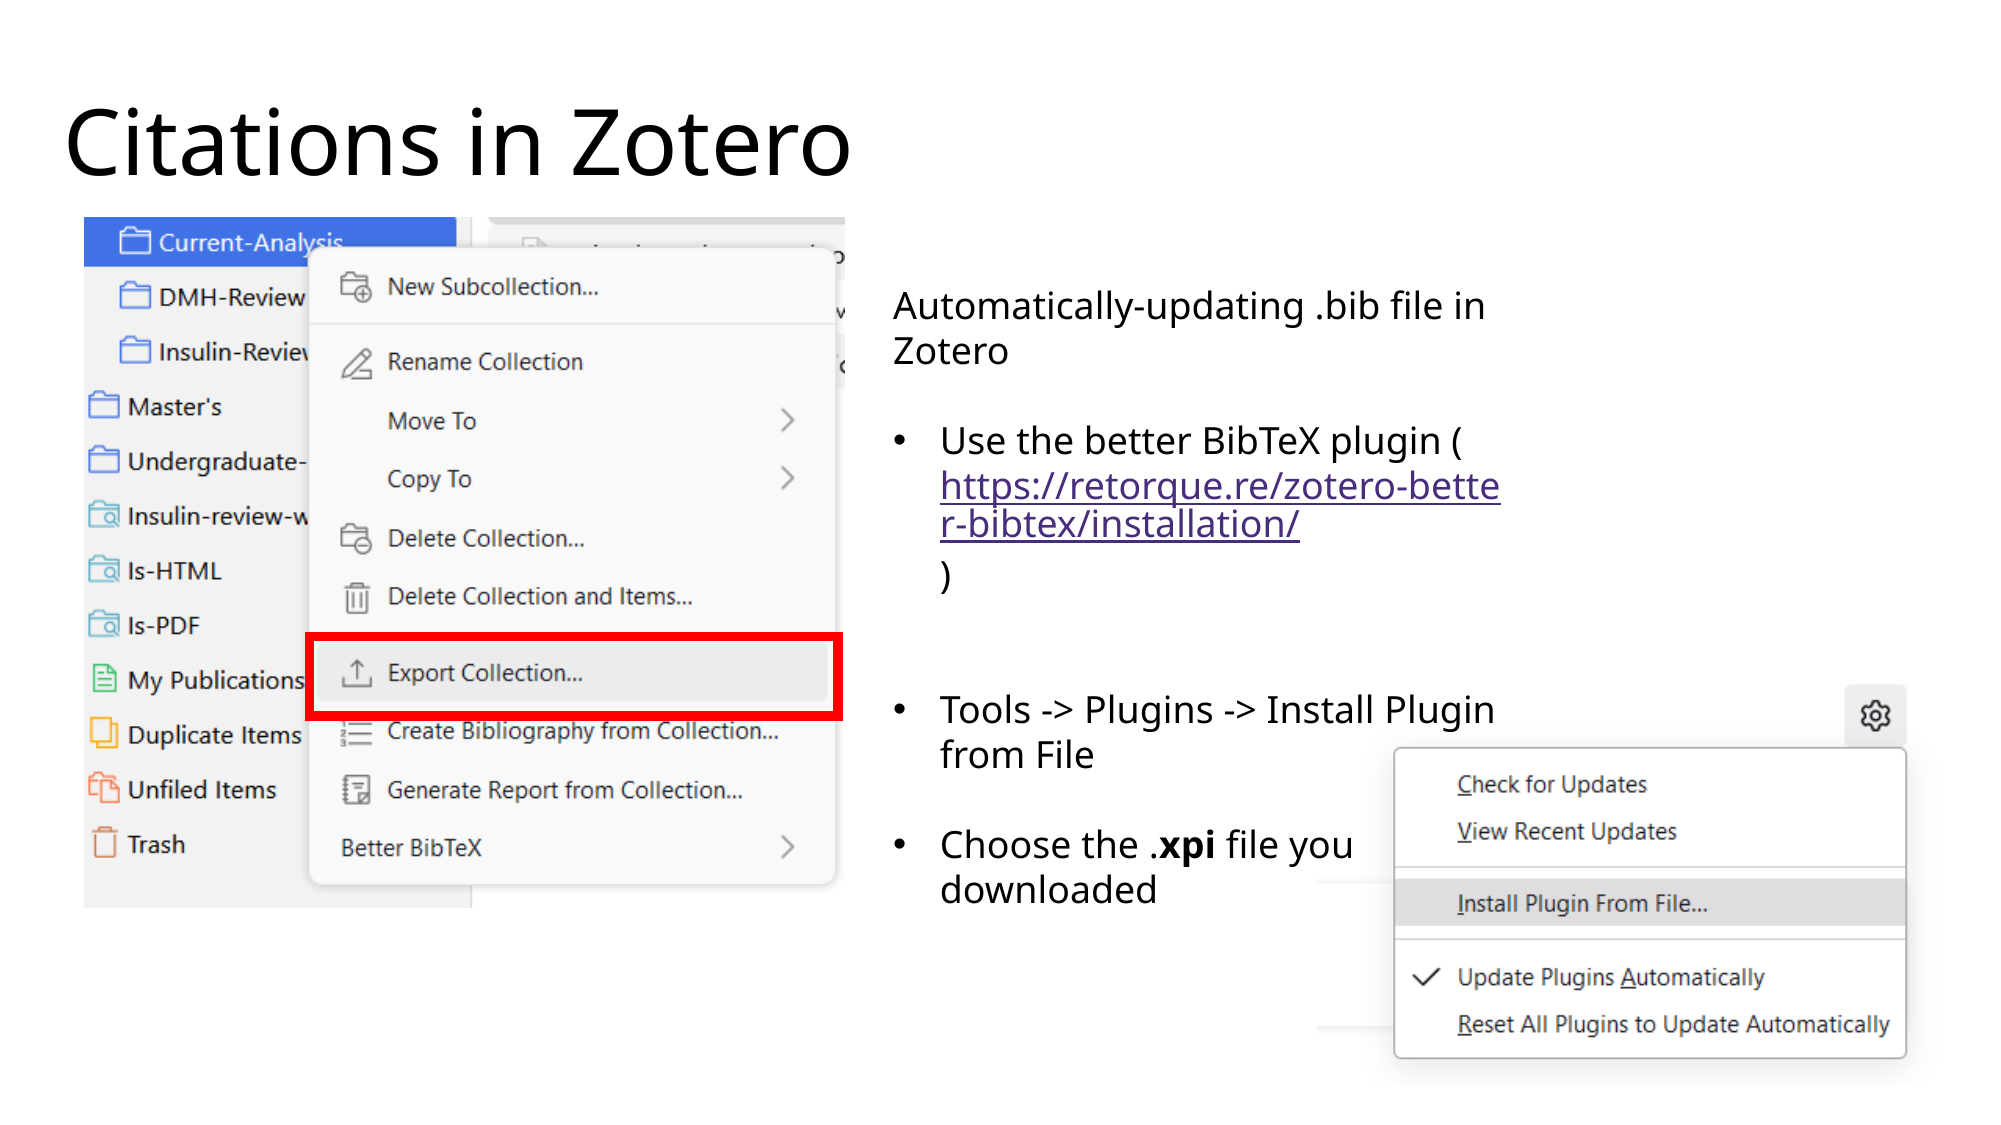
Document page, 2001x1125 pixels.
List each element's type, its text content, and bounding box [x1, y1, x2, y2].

text_box Citations in Zotero [48, 76, 1975, 202]
text_box Automatically-updating .bib file in Zotero Use the better BibTeX plugin (https://retorque.re/zotero-better-bibtex/installation/) Tools -> Plugins -> Install Plugin from File Choose the .xpi file you downloaded [878, 274, 1519, 926]
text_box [84, 216, 845, 909]
picture [1316, 636, 1948, 1086]
